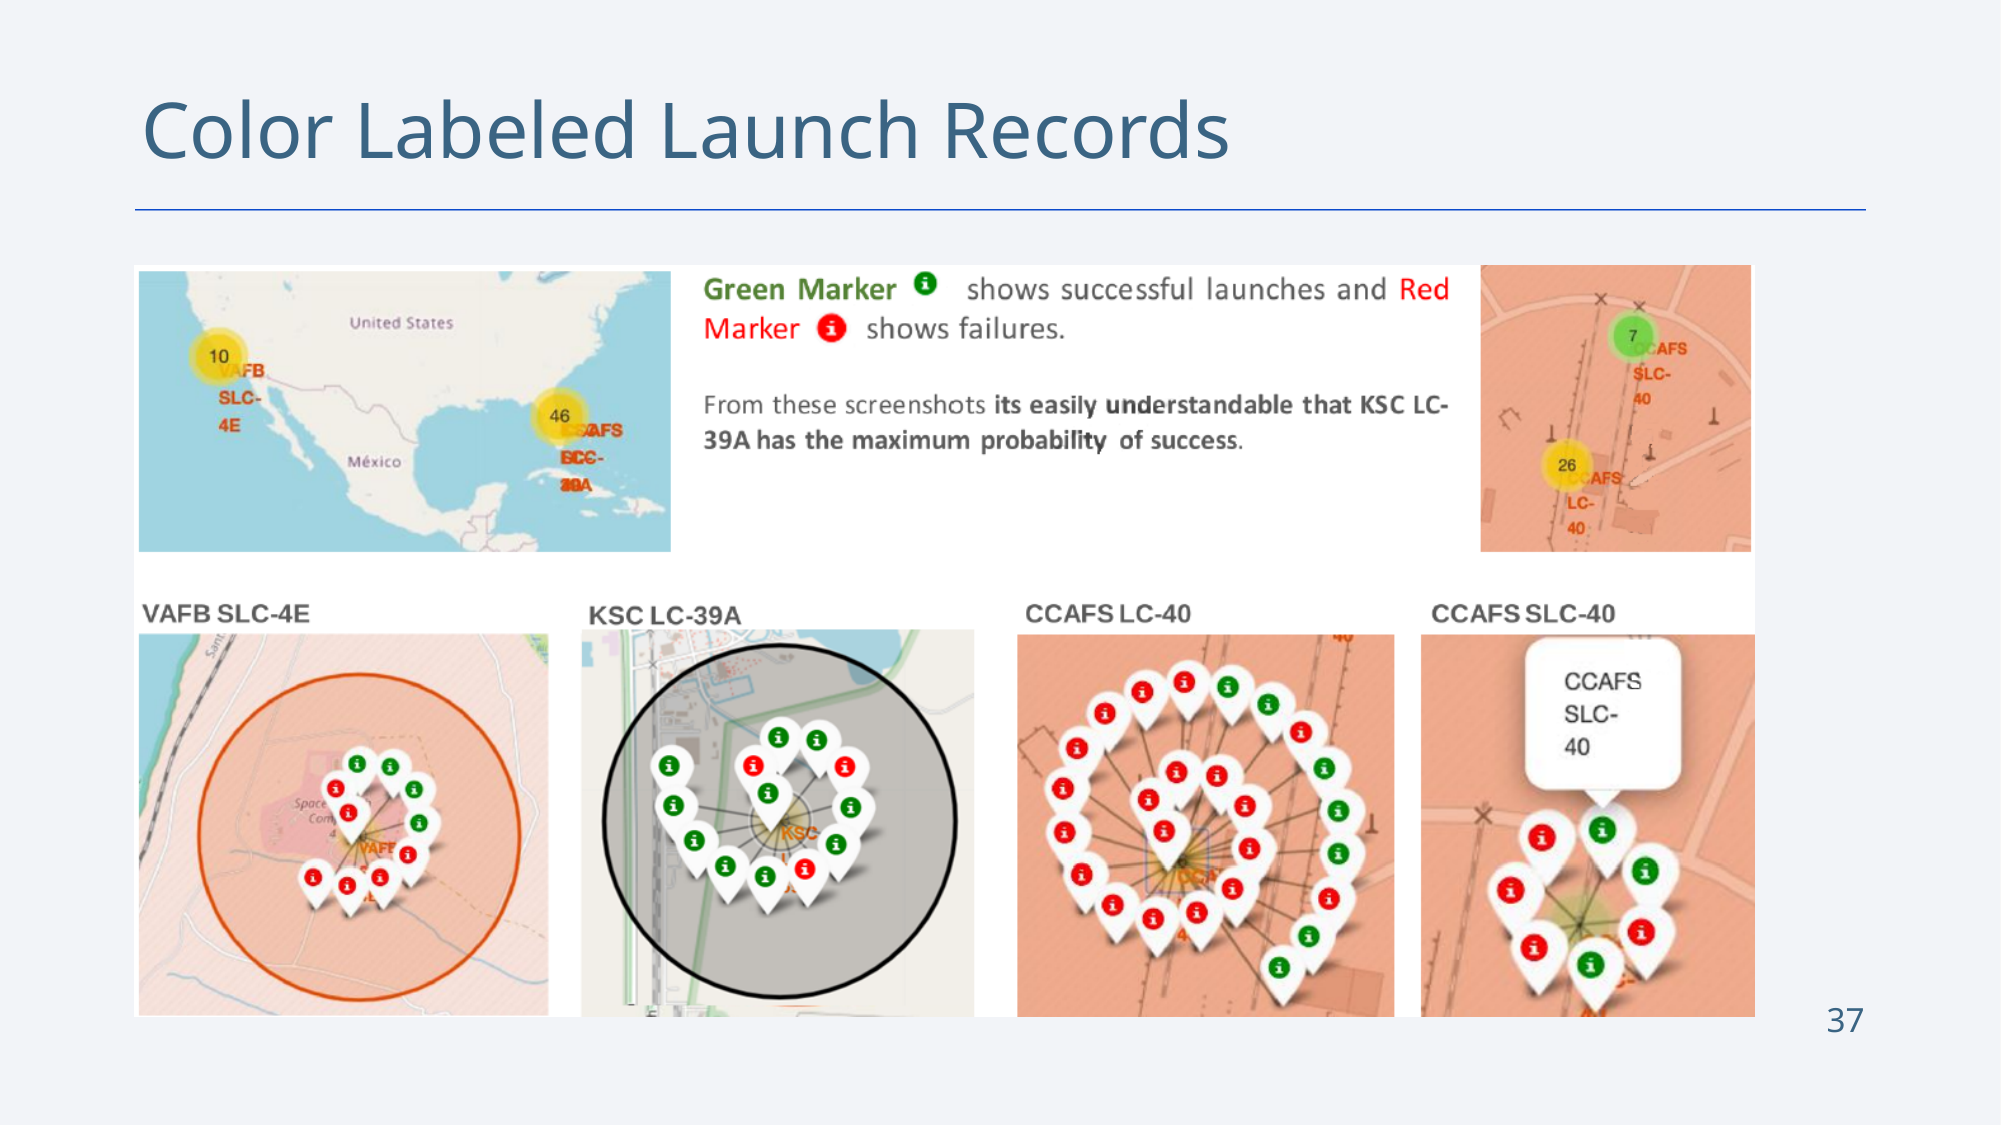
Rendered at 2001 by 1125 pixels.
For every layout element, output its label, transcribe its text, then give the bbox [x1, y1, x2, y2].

text_box Color Labeled Launch Records [126, 88, 1852, 179]
slide_number 37 [1429, 988, 1880, 1055]
picture [0, 0, 2001, 1125]
